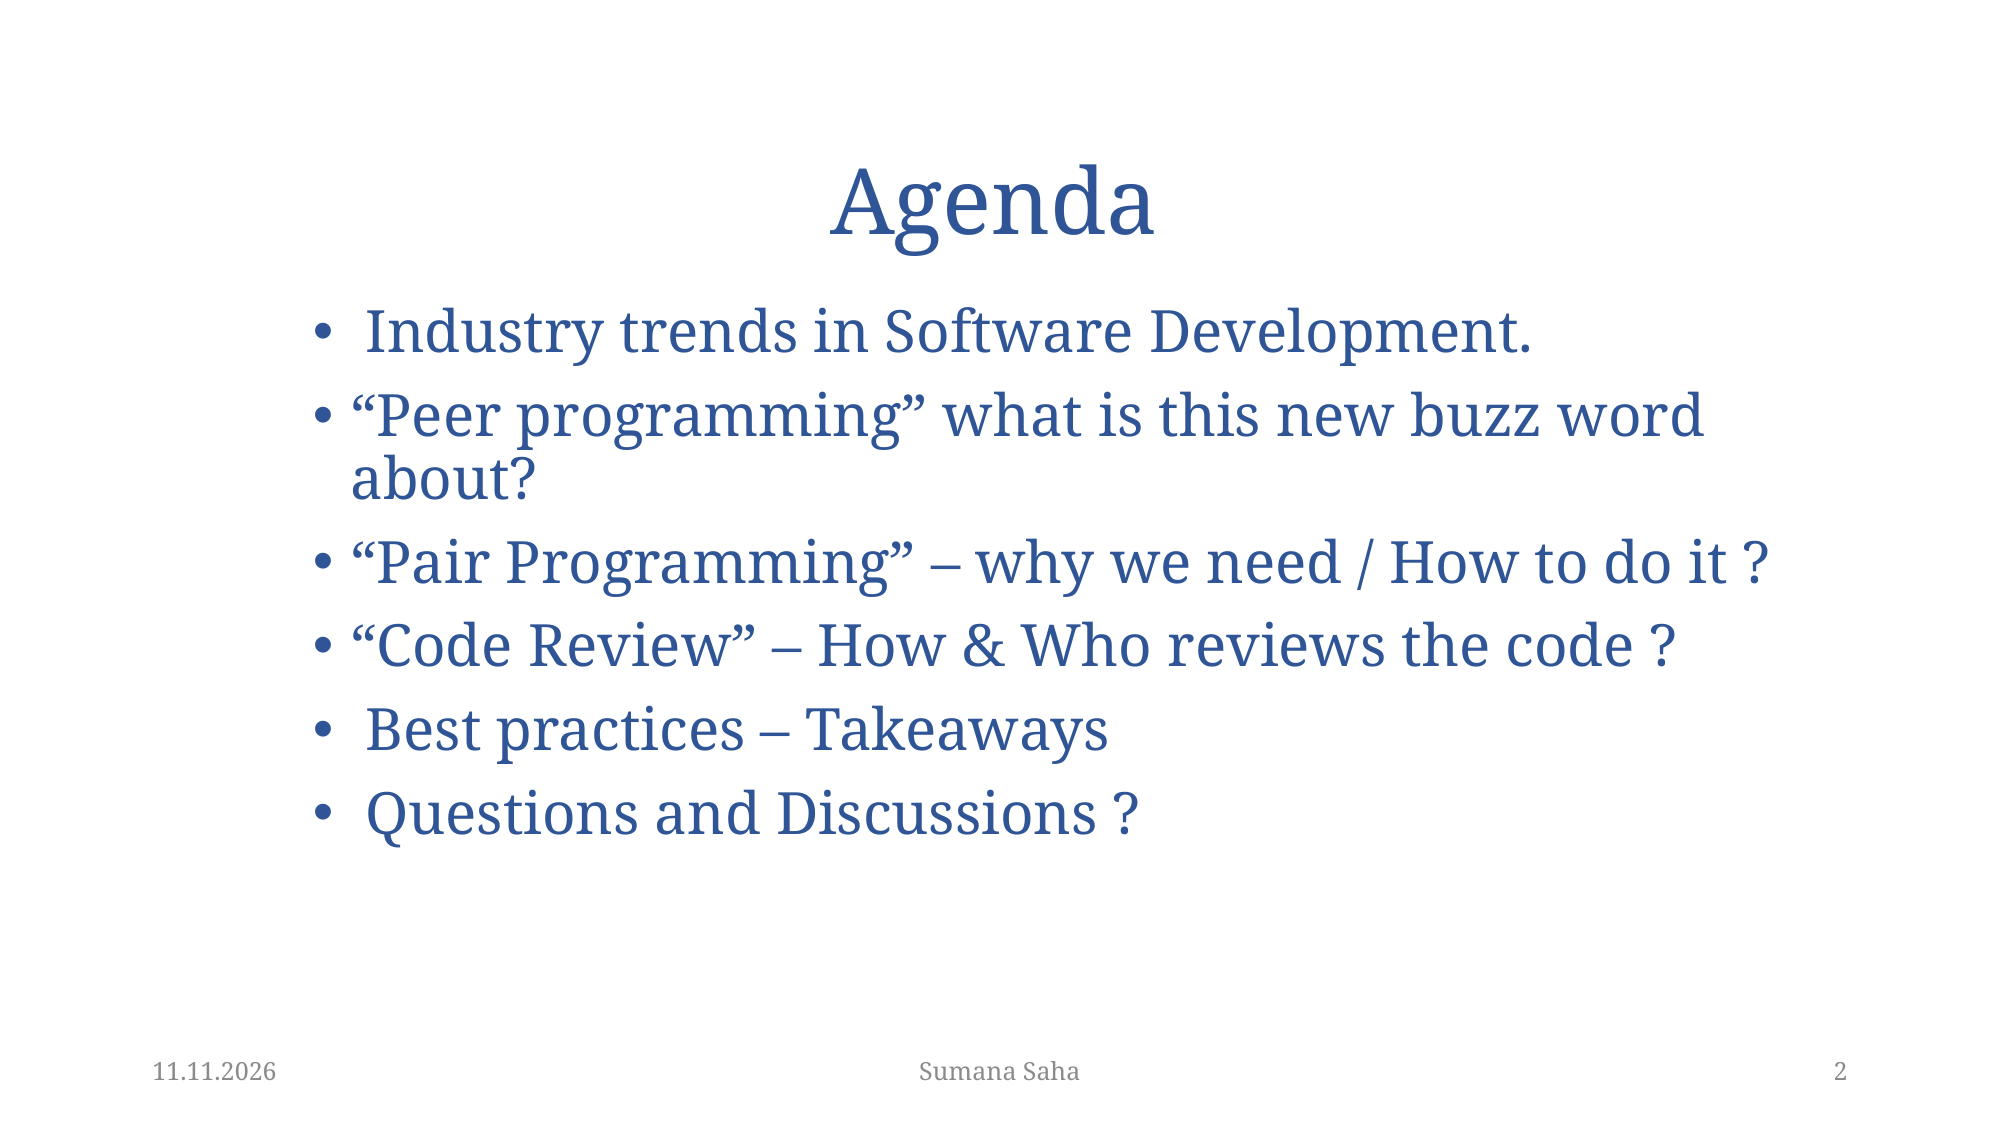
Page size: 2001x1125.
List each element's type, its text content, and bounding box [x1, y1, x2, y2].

list Industry trends in Software Development. “Peer programming” what is this new buzz word about? “Pair Programming” – why we need / How to do it ? “Code Review” – How & Who reviews the code ? Best practices – Takeaways Questions and Discussions ? [297, 204, 1914, 918]
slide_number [137, 1042, 588, 1103]
slide_number 2 [1412, 1042, 1863, 1103]
footer Sumana Saha [662, 1042, 1338, 1103]
title Agenda [297, 101, 1692, 204]
